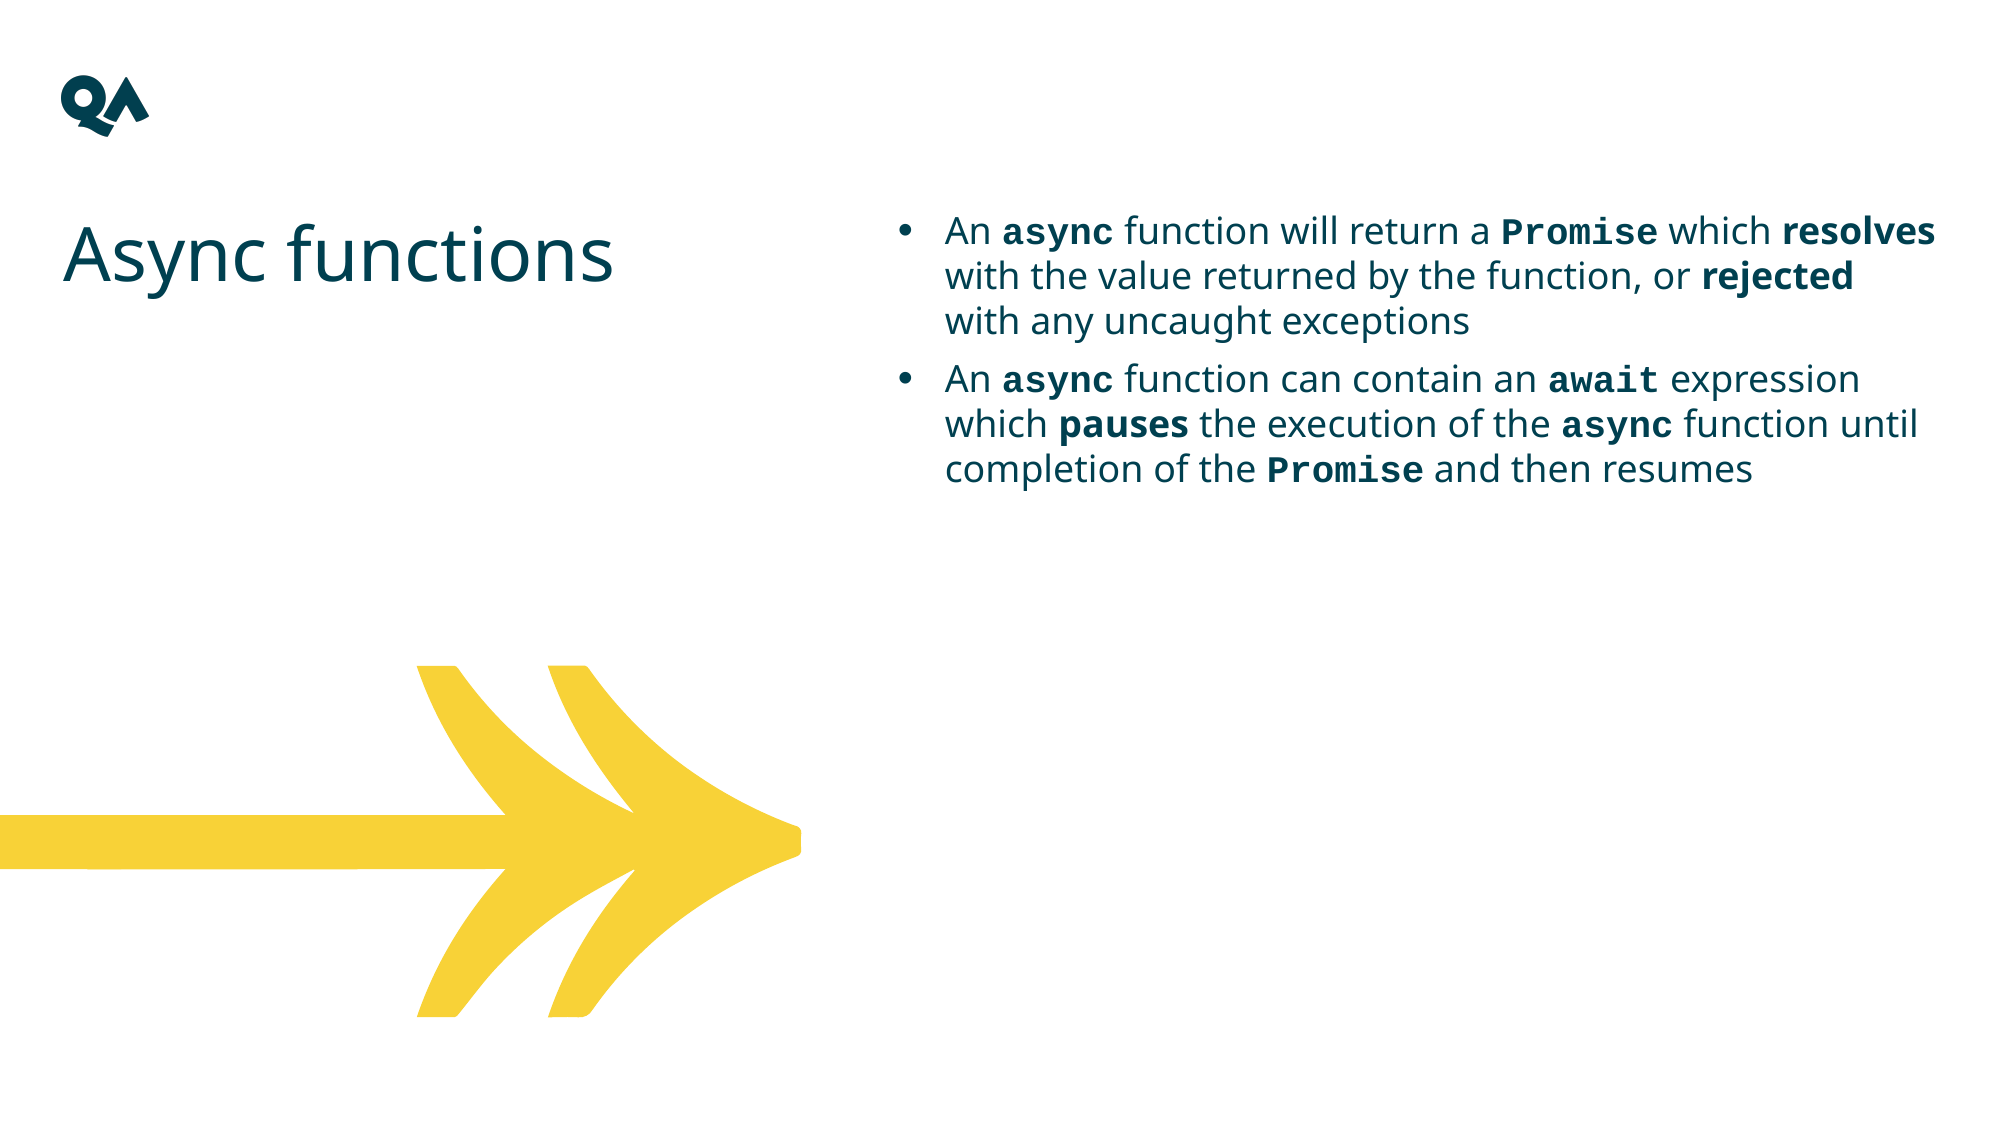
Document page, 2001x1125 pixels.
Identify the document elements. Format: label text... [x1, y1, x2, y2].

list Async functions [63, 206, 703, 638]
picture [44, 61, 166, 148]
list An async function will return a Promise which resolves with the value returned by the function, or rejected with any uncaught exceptions An async function can contain an await expression which pauses the execution of the async function until completion of the Promise and then resumes [897, 206, 1939, 563]
